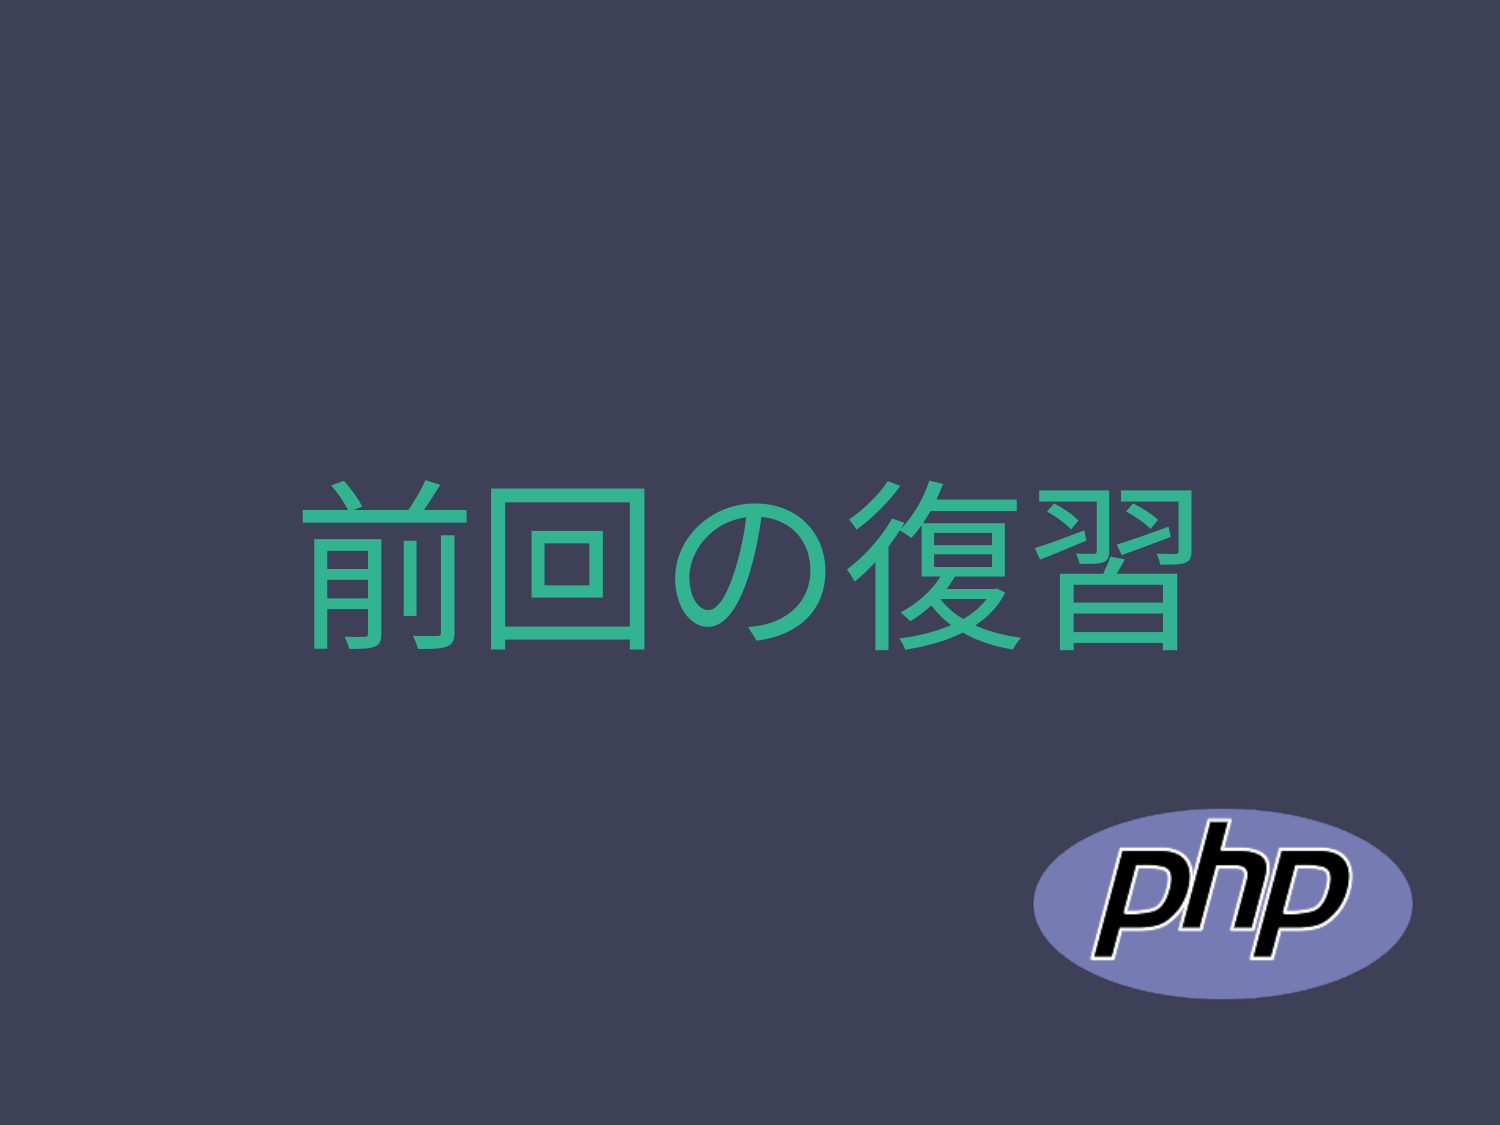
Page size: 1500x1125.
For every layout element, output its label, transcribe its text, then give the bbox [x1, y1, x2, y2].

picture [985, 761, 1459, 1046]
title 前回の復習 [76, 196, 1427, 929]
